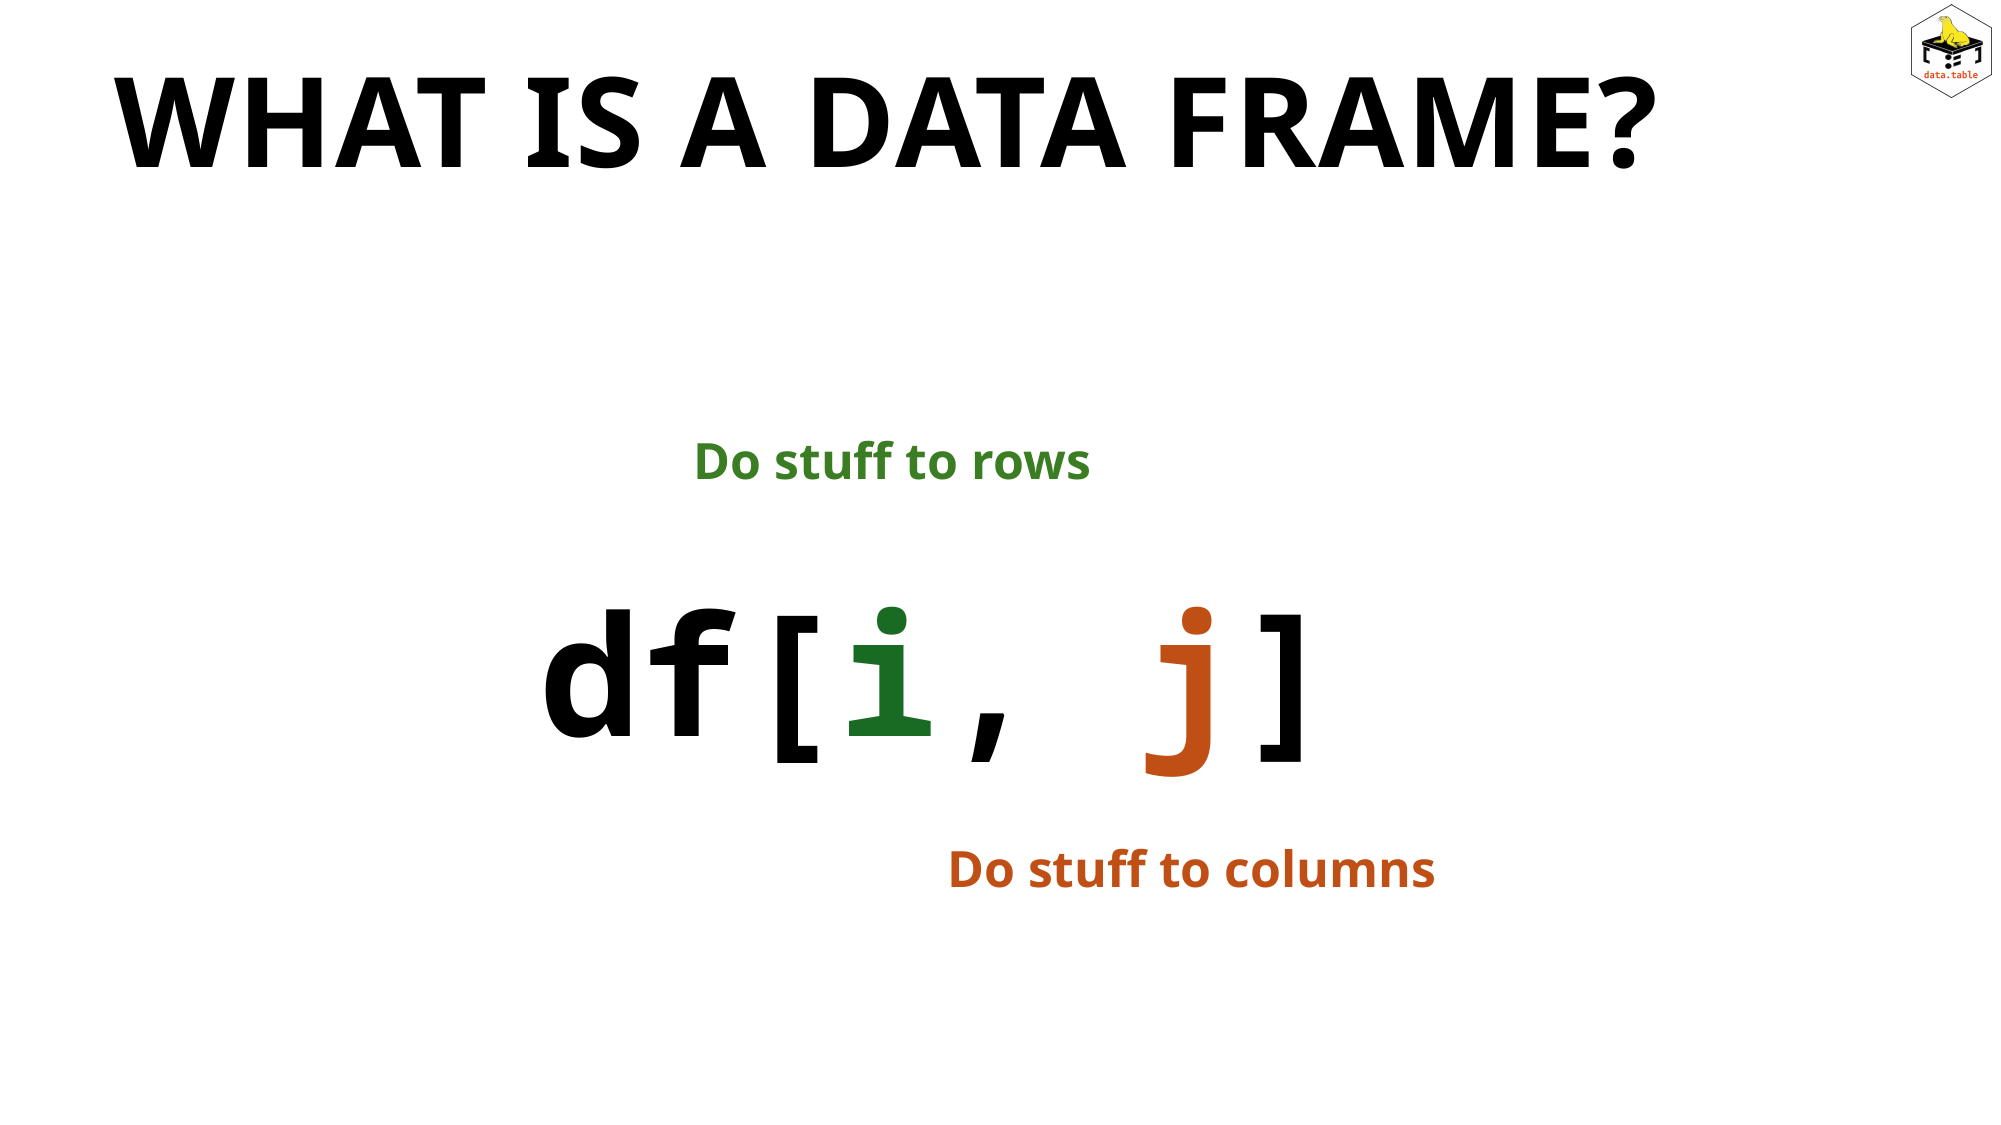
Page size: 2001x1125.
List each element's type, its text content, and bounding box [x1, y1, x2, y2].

text_box What is a data frame? [99, 59, 1779, 241]
picture [1910, 4, 1992, 99]
text_box Do stuff to columns [932, 830, 1451, 906]
text_box df[i, j] [524, 562, 1355, 778]
text_box Do stuff to rows [678, 421, 1106, 497]
